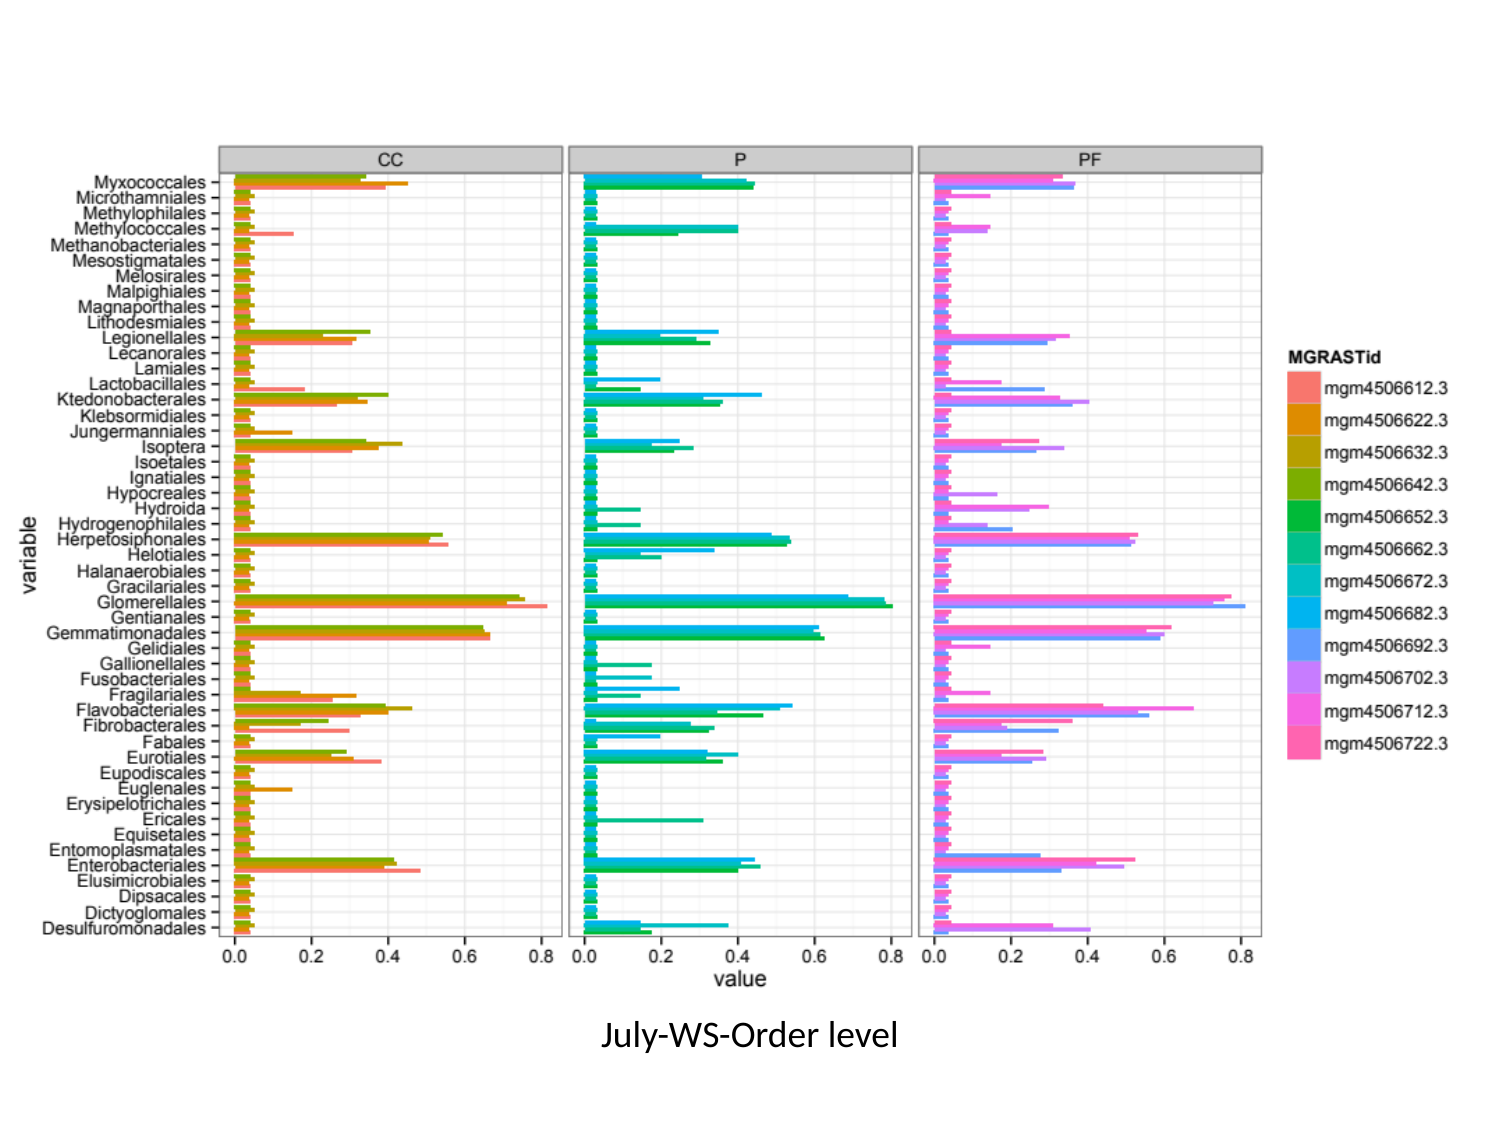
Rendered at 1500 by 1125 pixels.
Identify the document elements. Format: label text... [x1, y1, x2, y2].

picture [0, 120, 1500, 1003]
text_box July-WS-Order level [0, 1009, 1500, 1063]
